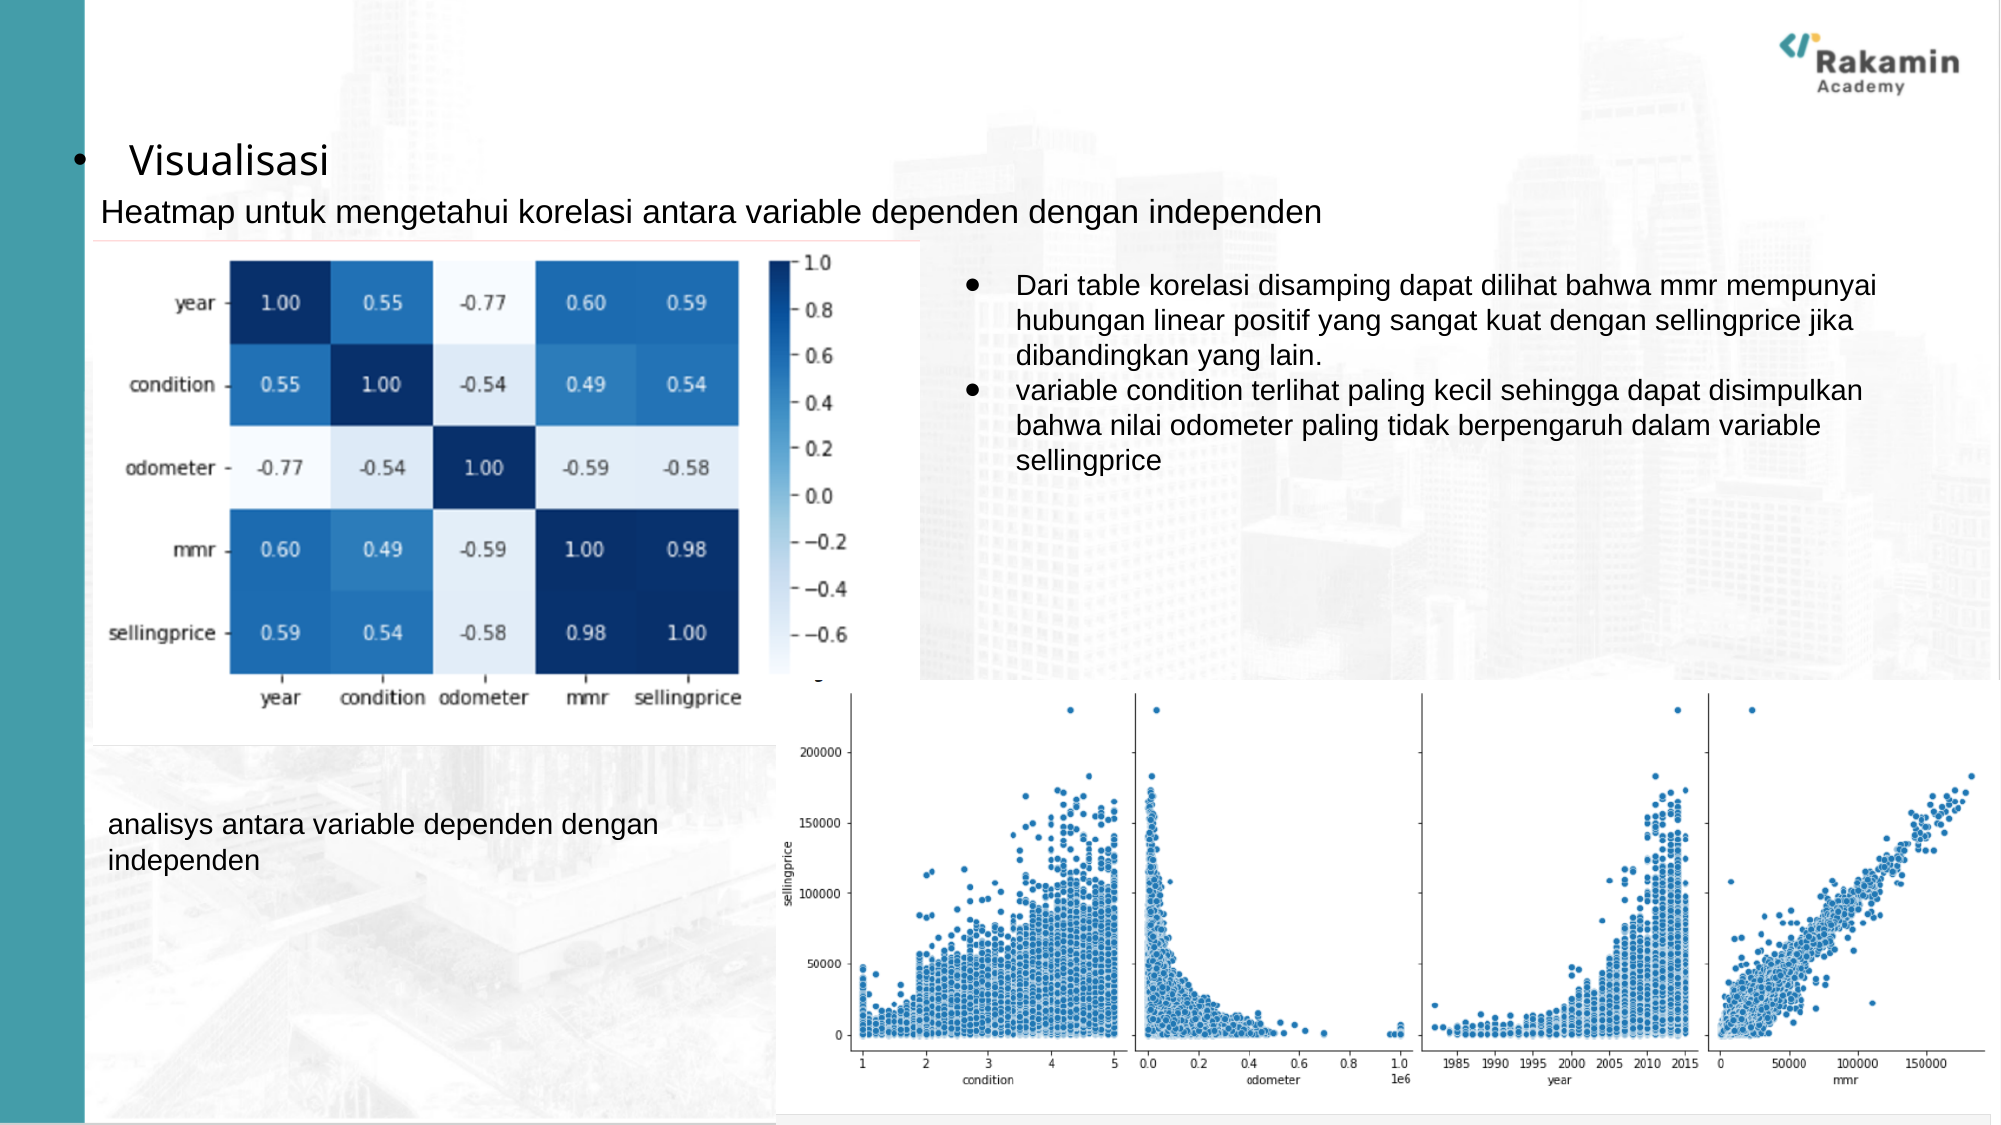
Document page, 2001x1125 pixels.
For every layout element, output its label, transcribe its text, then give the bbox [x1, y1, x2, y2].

text_box analisys antara variable dependen dengan independen [92, 790, 700, 891]
picture [0, 0, 2001, 1125]
list Visualisasi Heatmap untuk mengetahui korelasi antara variable dependen dengan independen [52, 81, 2000, 1086]
text_box Dari table korelasi disamping dapat dilihat bahwa mmr mempunyai hubungan linear positif yang sangat kuat dengan sellingprice jika dibandingkan yang lain. variable condition terlihat paling kecil sehingga dapat disimpulkan bahwa nilai odometer paling tidak berpengaruh dalam variable sellingprice [925, 251, 1929, 491]
